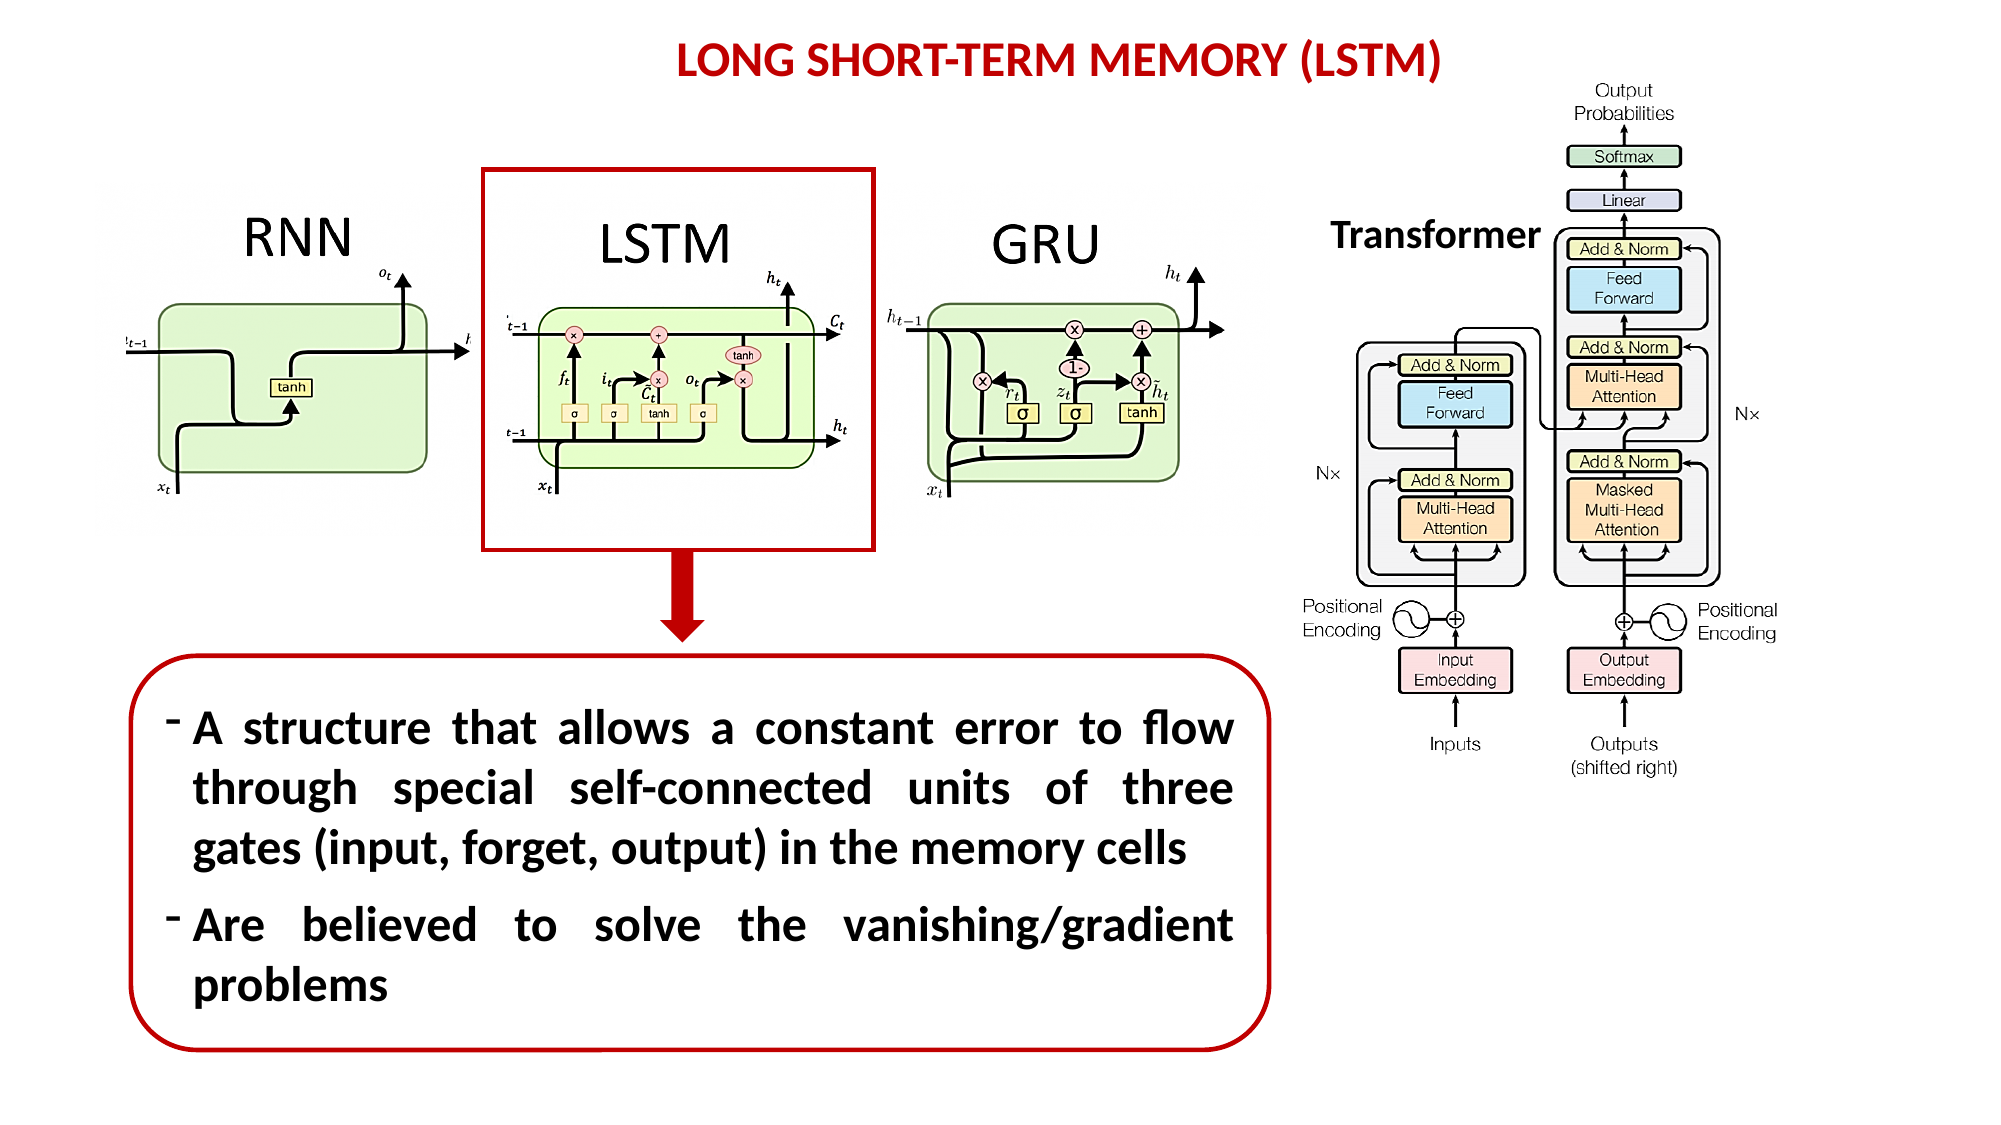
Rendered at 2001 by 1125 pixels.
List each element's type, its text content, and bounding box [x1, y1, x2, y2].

picture [95, 182, 1270, 536]
text_box LONG SHORT-TERM MEMORY (LSTM) [632, 18, 1487, 94]
text_box [482, 536, 875, 551]
text_box [659, 548, 705, 643]
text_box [1287, 77, 1796, 782]
text_box A structure that allows a constant error to flow through special self-connected units of three gates (input, forget, output) in the memory cells Are believed to solve the vanishing/gradient problems [129, 654, 1271, 1051]
text_box [482, 169, 875, 182]
